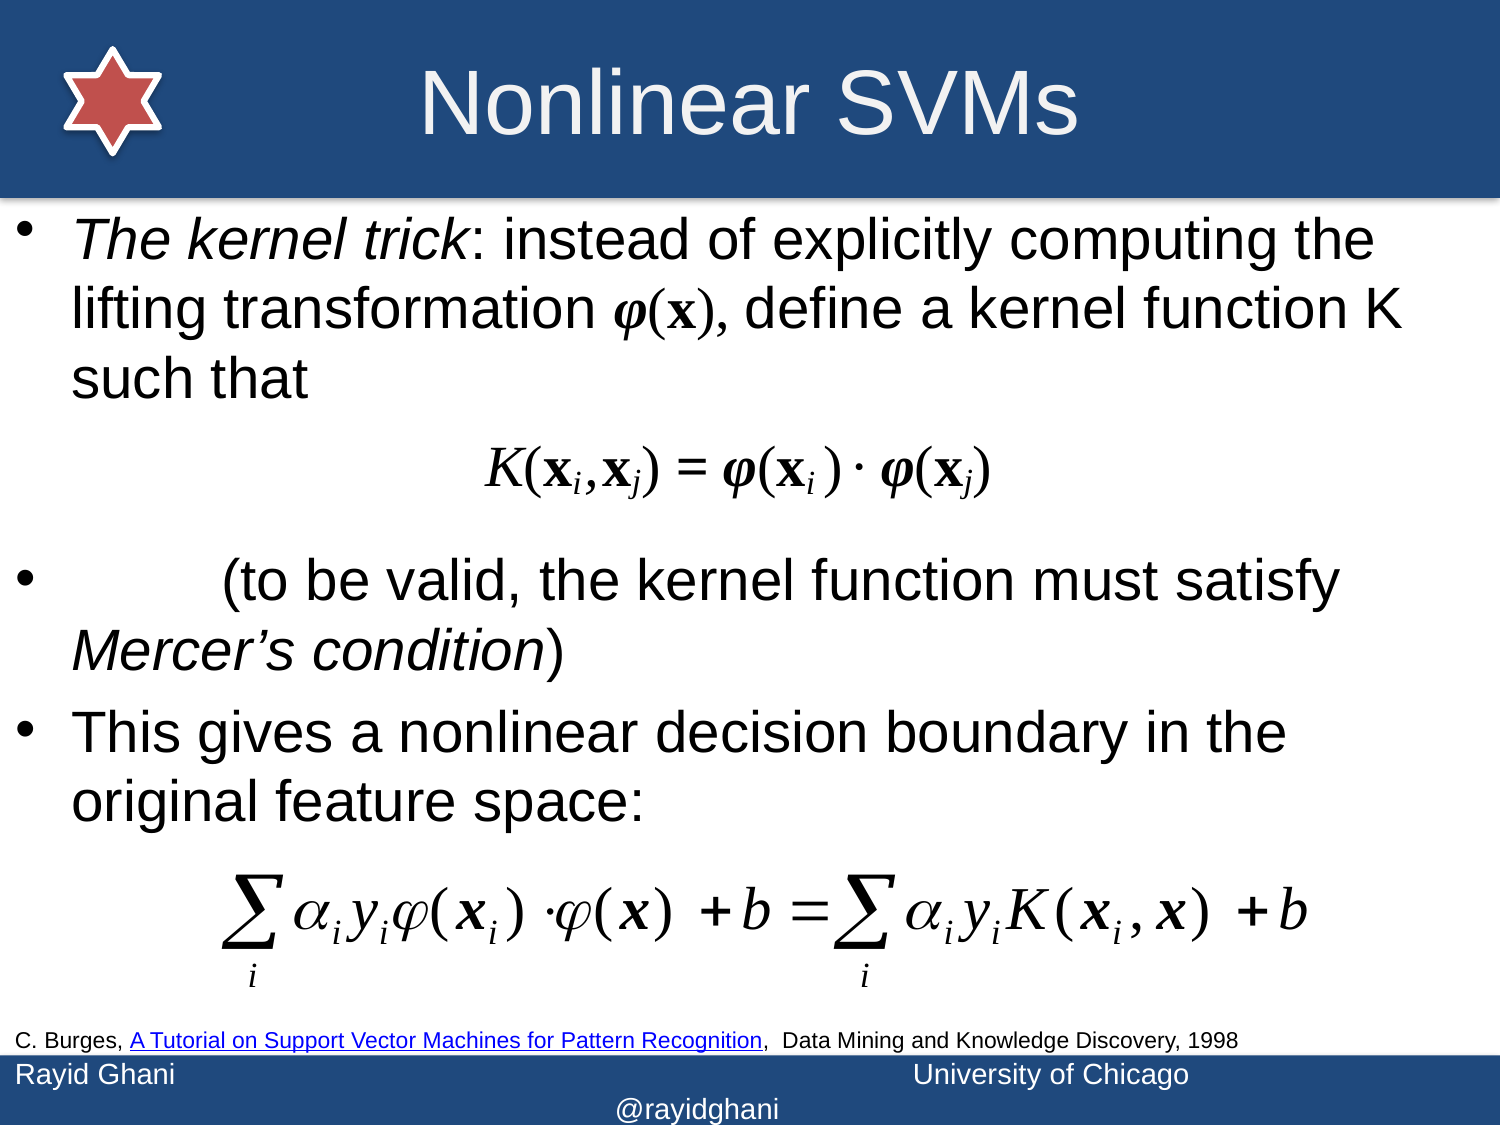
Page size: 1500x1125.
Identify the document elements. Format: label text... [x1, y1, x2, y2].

list The kernel trick: instead of explicitly computing the lifting transformation φ(x), define a kernel function K such that K(xi , xj) = φ(xi ) · φ(xj) (to be valid, the kernel function must satisfy Mercer’s condition) This gives a nonlinear decision boundary in the original feature space: [0, 193, 1500, 1018]
title Nonlinear SVMs [0, 3, 1500, 192]
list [212, 863, 1318, 1001]
text_box [63, 46, 162, 157]
text_box C. Burges, A Tutorial on Support Vector Machines for Pattern Recognition, Data Mining and Knowledge Discovery, 1998 [0, 1018, 1500, 1061]
